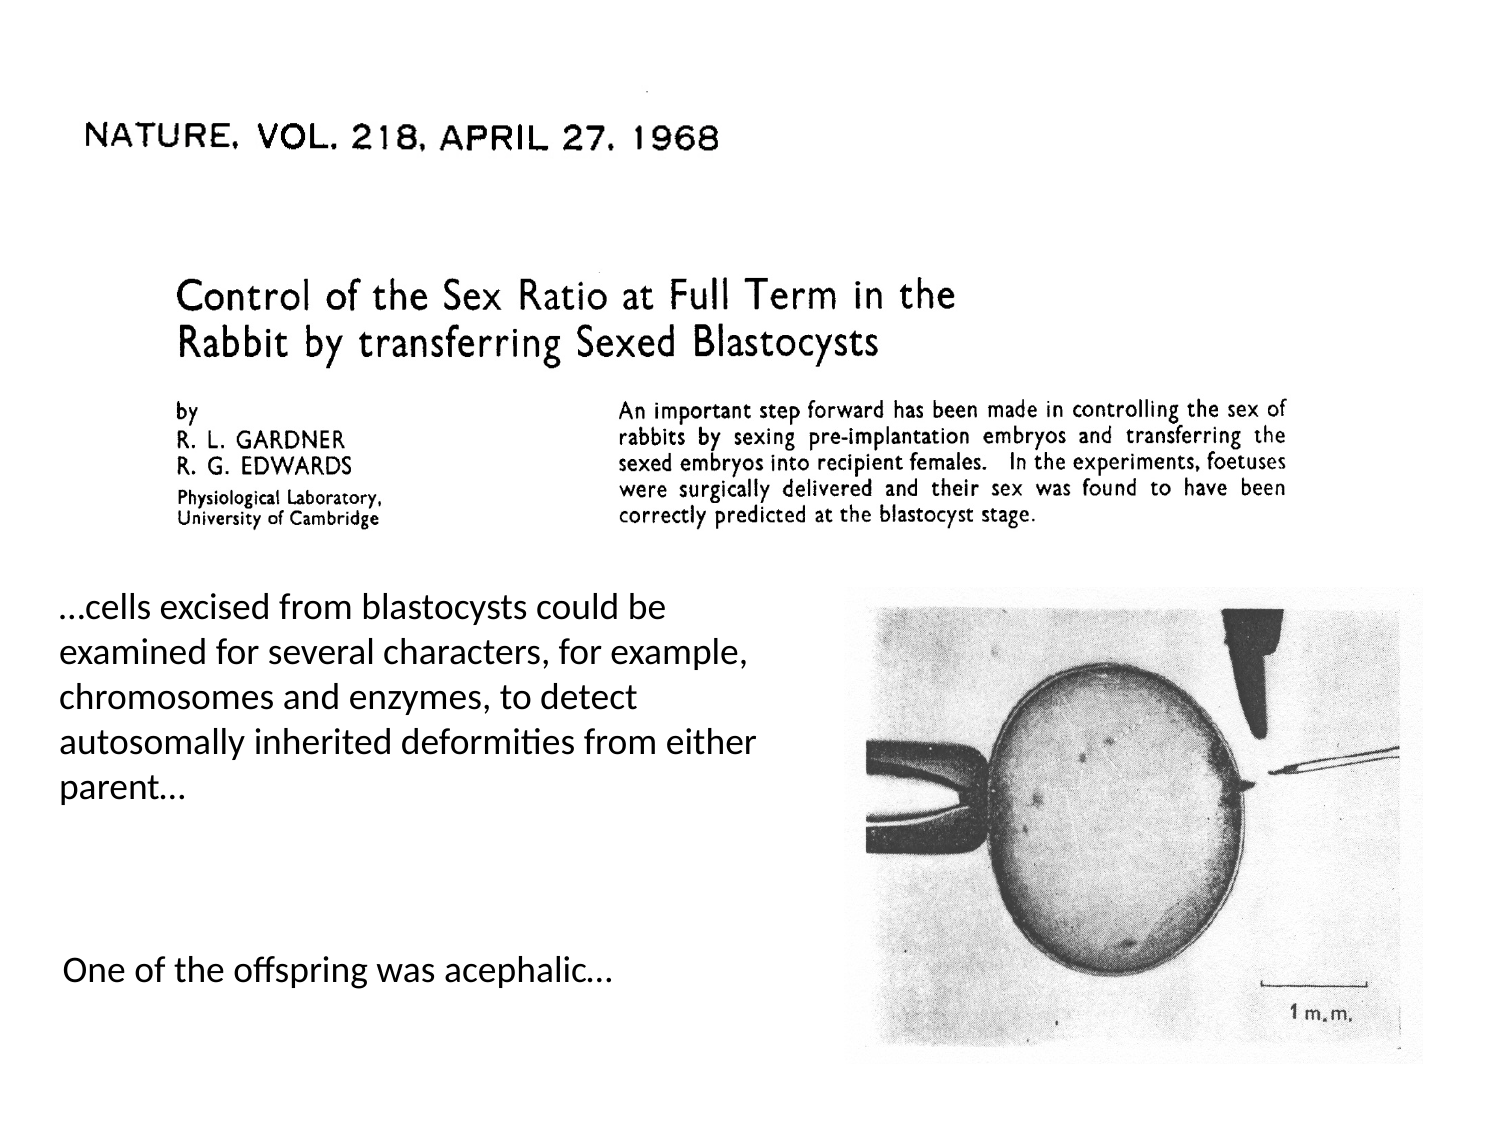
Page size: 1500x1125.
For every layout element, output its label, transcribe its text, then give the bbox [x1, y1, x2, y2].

picture [55, 49, 756, 195]
text_box …cells excised from blastocysts could be examined for several characters, for example, chromosomes and enzymes, to detect autosomally inherited deformities from either parent… [44, 574, 789, 815]
picture [144, 262, 1312, 539]
picture [844, 587, 1423, 1064]
text_box One of the offspring was acephalic… [47, 937, 629, 998]
